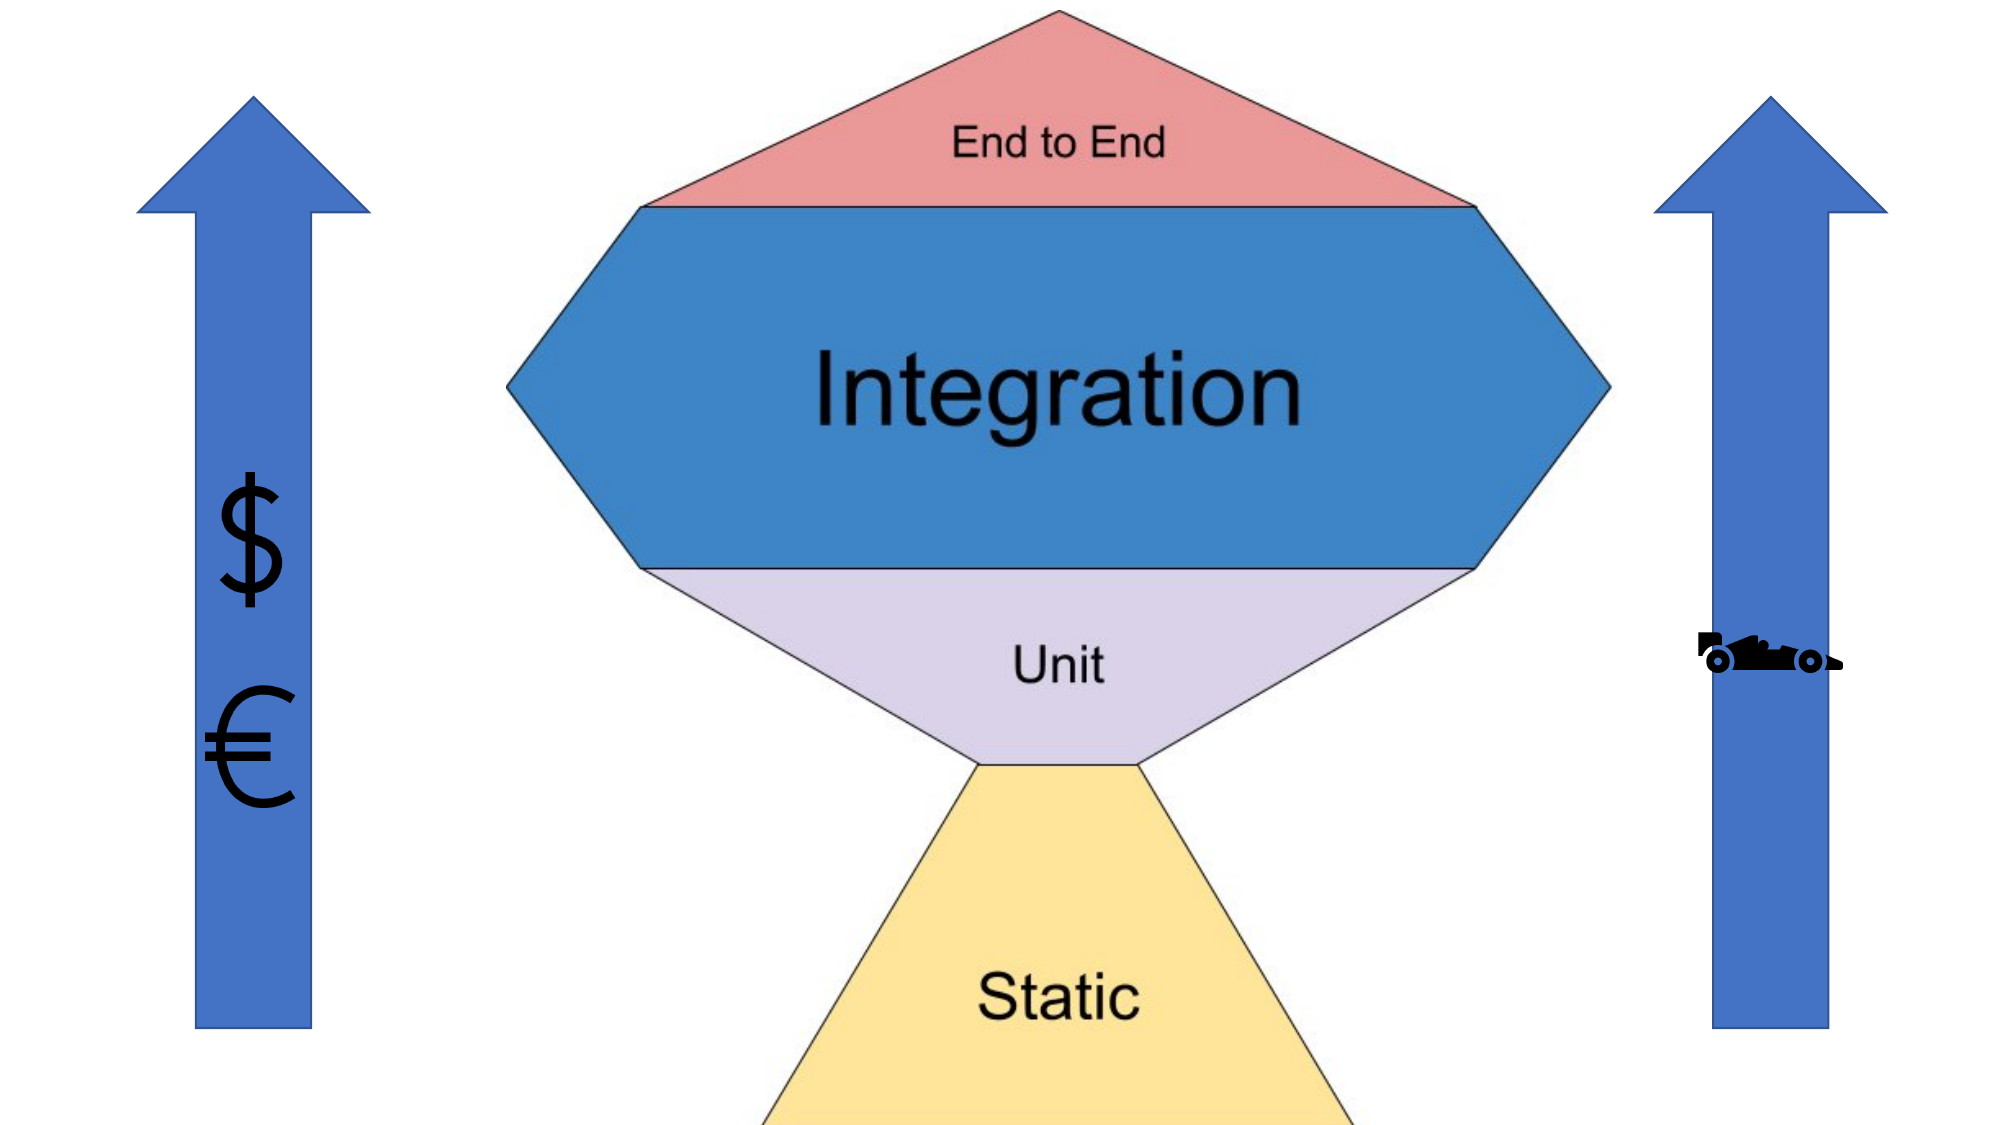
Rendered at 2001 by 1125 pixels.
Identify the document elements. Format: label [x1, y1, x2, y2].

text_box [194, 615, 313, 671]
picture [1695, 577, 1846, 728]
text_box [1712, 728, 1830, 1030]
text_box [194, 822, 313, 1030]
text_box [135, 95, 372, 464]
picture [174, 464, 325, 615]
text_box [1653, 95, 1889, 577]
picture [506, 10, 1617, 1125]
picture [174, 671, 325, 822]
